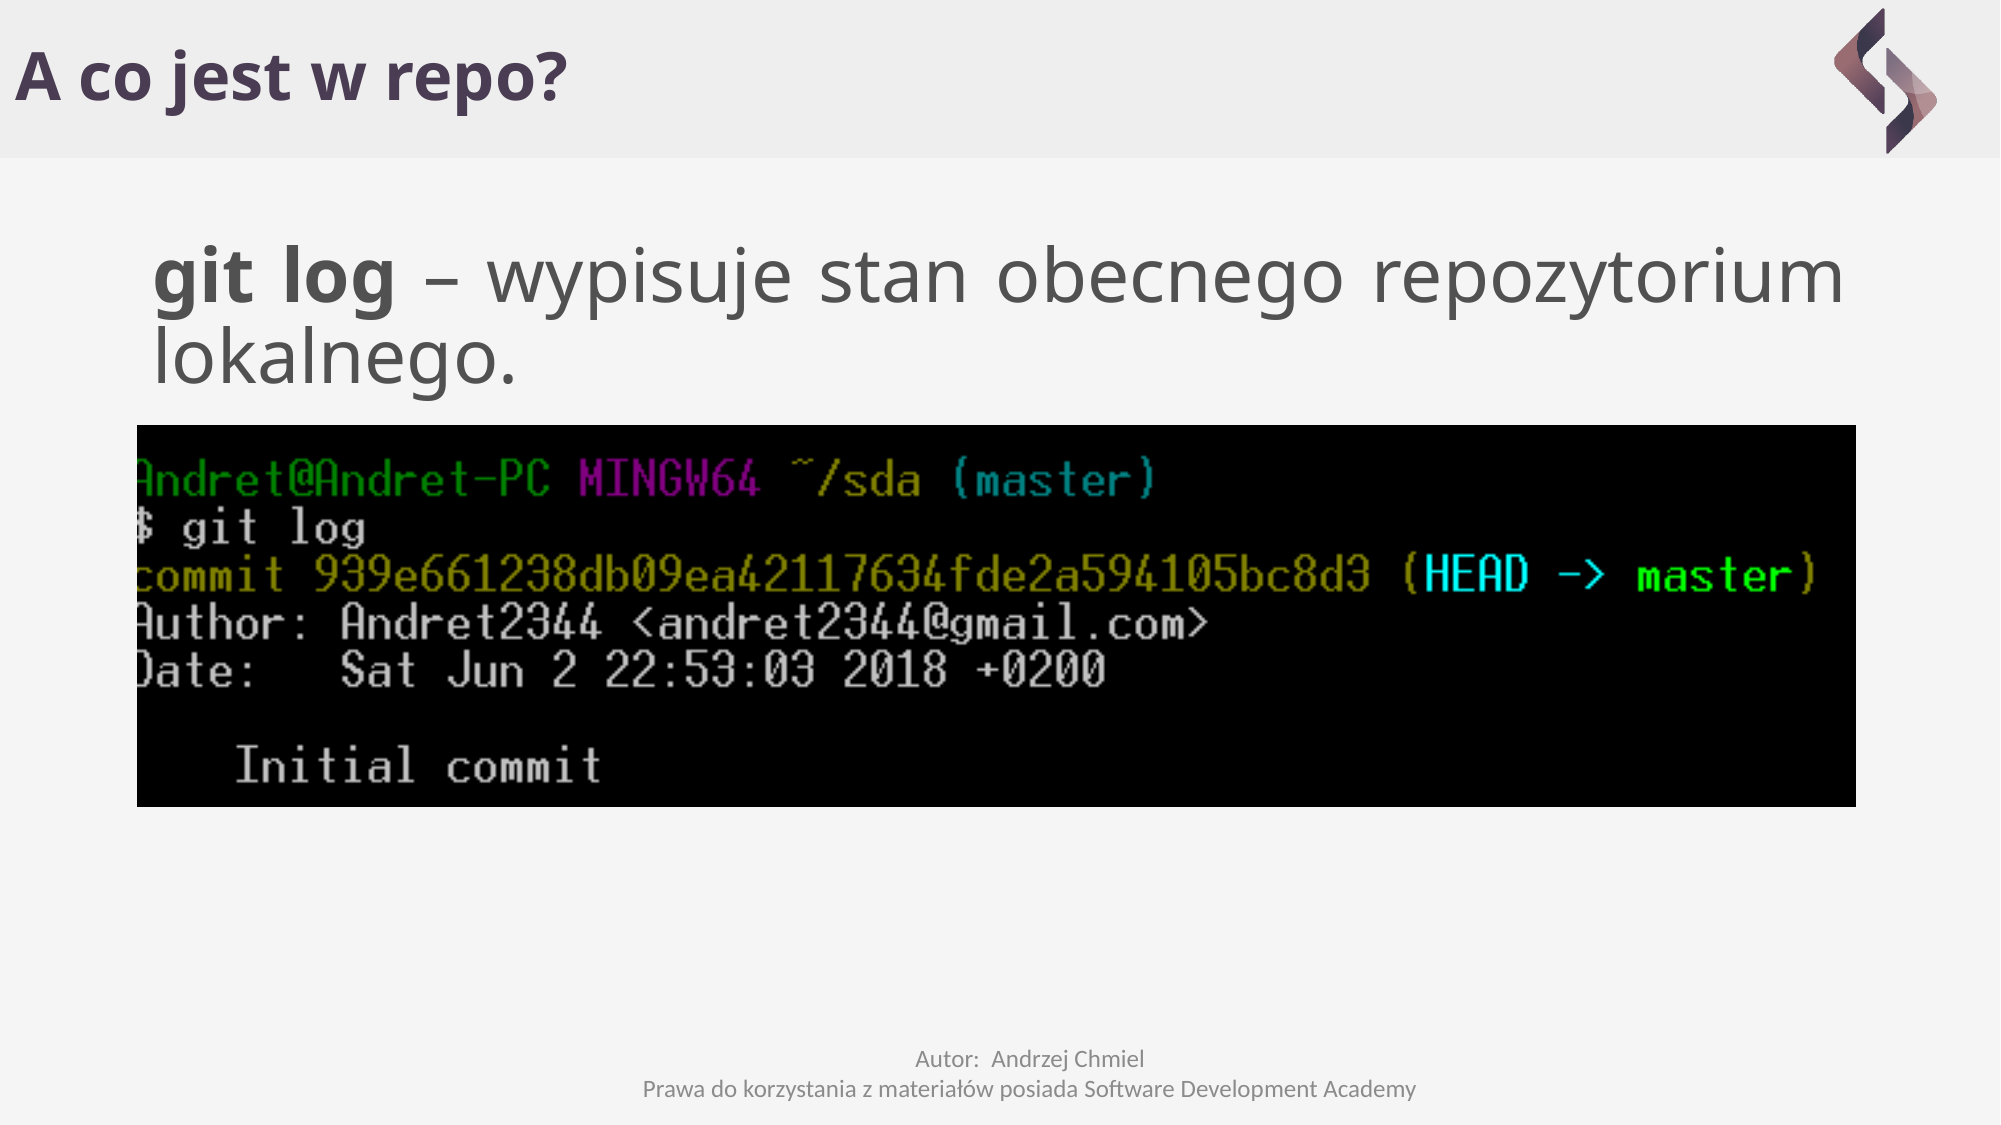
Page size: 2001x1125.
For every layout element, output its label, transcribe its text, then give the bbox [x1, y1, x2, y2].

picture [1787, 0, 2001, 166]
text_box git log – wypisuje stan obecnego repozytorium lokalnego. [137, 230, 1863, 518]
footer Autor: Andrzej Chmiel Prawa do korzystania z materiałów posiada Software Development Academy [556, 1042, 1505, 1103]
title A co jest w repo? [0, 0, 1788, 158]
picture [137, 425, 1856, 807]
